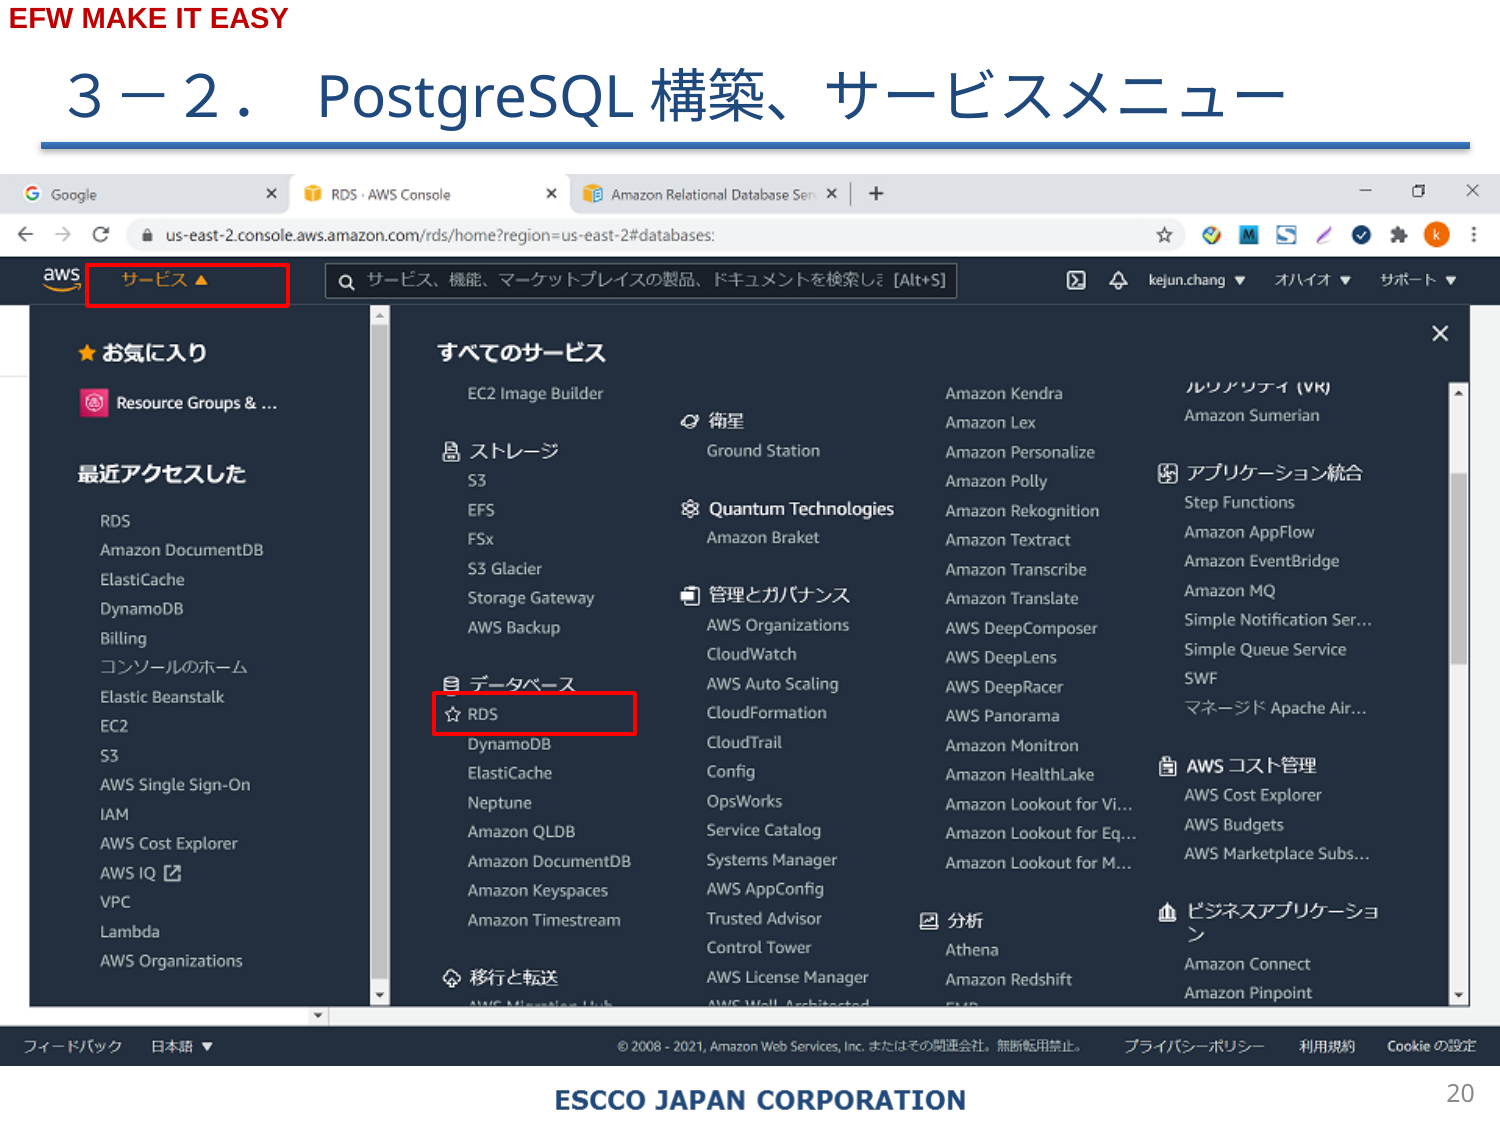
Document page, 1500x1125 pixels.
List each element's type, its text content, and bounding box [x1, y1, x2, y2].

text_box [25, 0, 76, 27]
text_box [50, 1, 101, 52]
title ３－２． PostgreSQL構築、サービスメニュー [41, 44, 1392, 138]
picture [0, 174, 1500, 1066]
text_box 19 [1139, 1072, 1490, 1125]
picture [523, 1069, 999, 1125]
